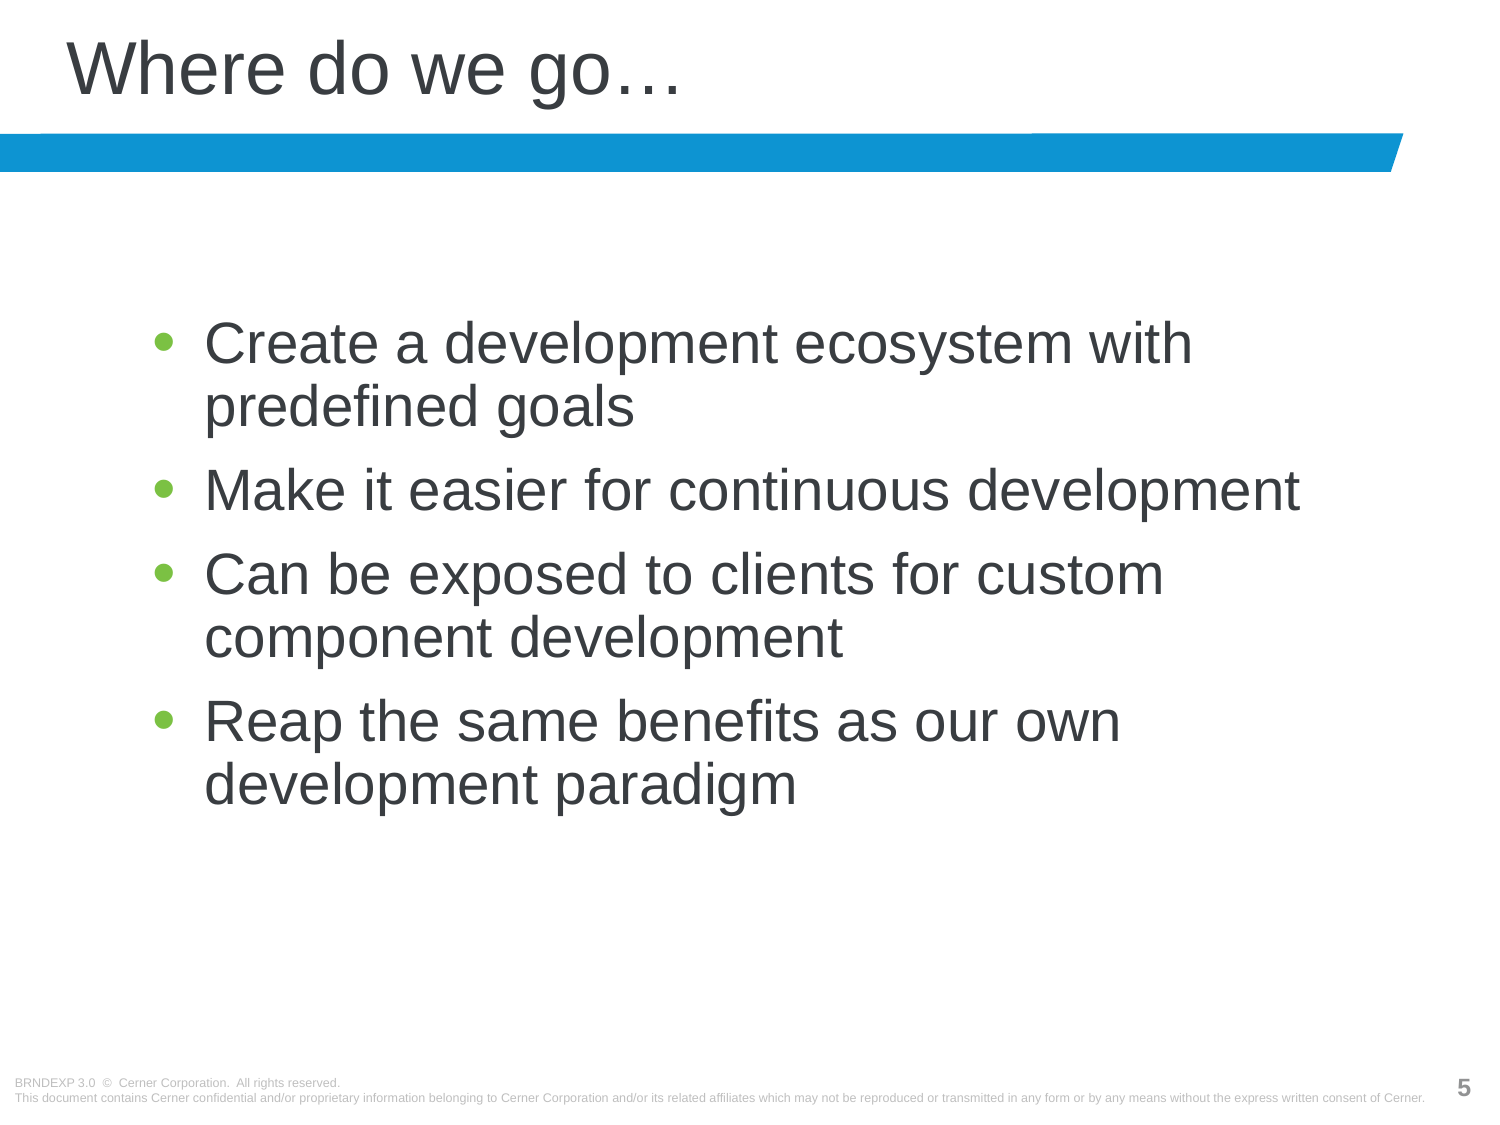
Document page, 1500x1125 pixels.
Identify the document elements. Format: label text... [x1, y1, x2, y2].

slide_number 4 [1425, 1056, 1487, 1117]
list Create a development ecosystem with predefined goals Make it easier for continuous development Can be exposed to clients for custom component development Reap the same benefits as our own development paradigm [52, 210, 1403, 921]
title Where do we go… [51, 0, 1403, 142]
